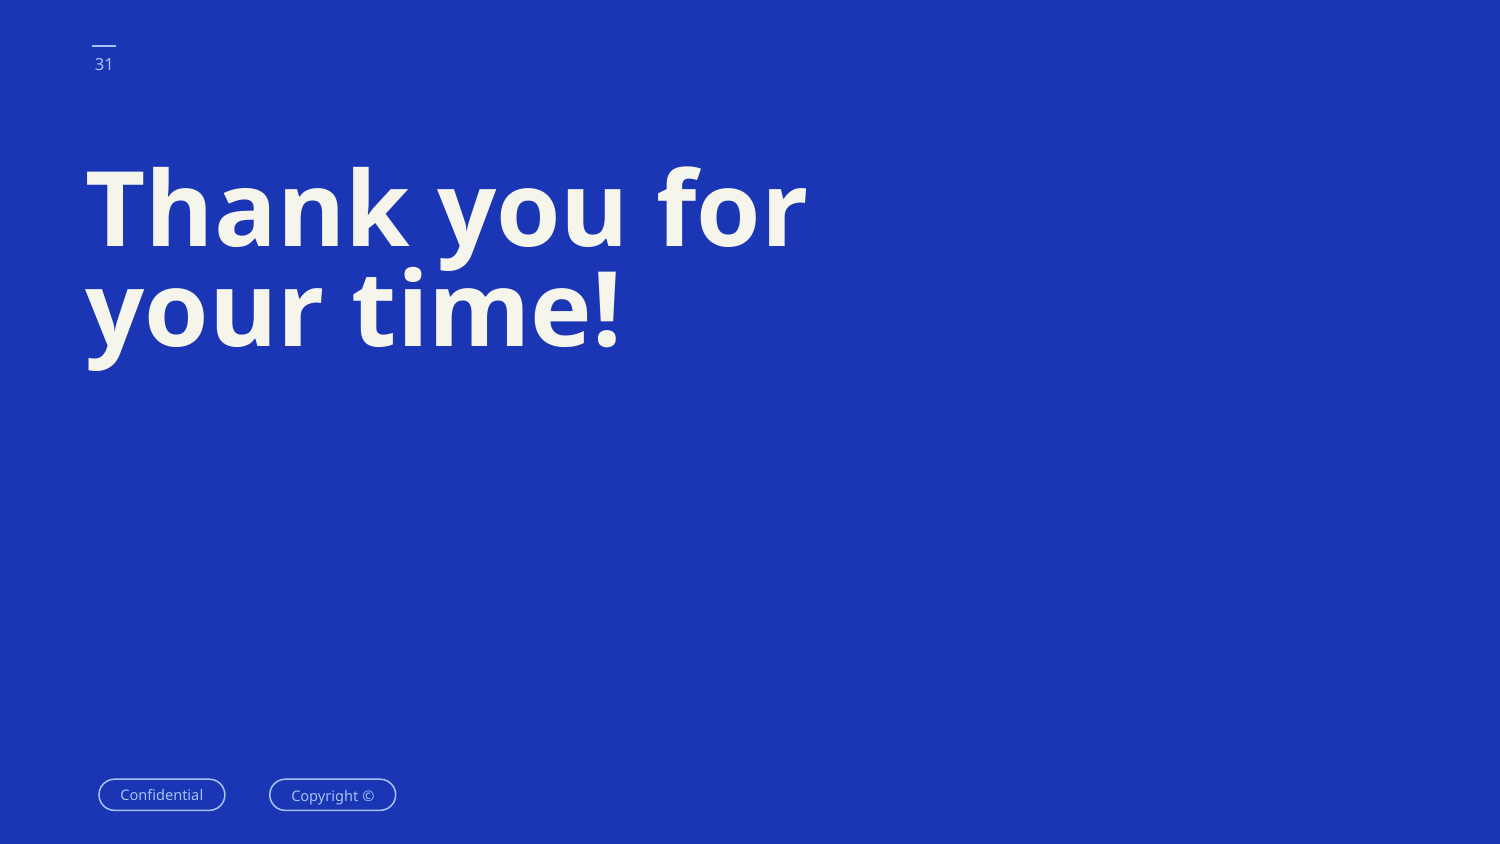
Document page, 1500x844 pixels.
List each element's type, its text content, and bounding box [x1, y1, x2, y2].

title Thank you for your time! [70, 151, 878, 551]
